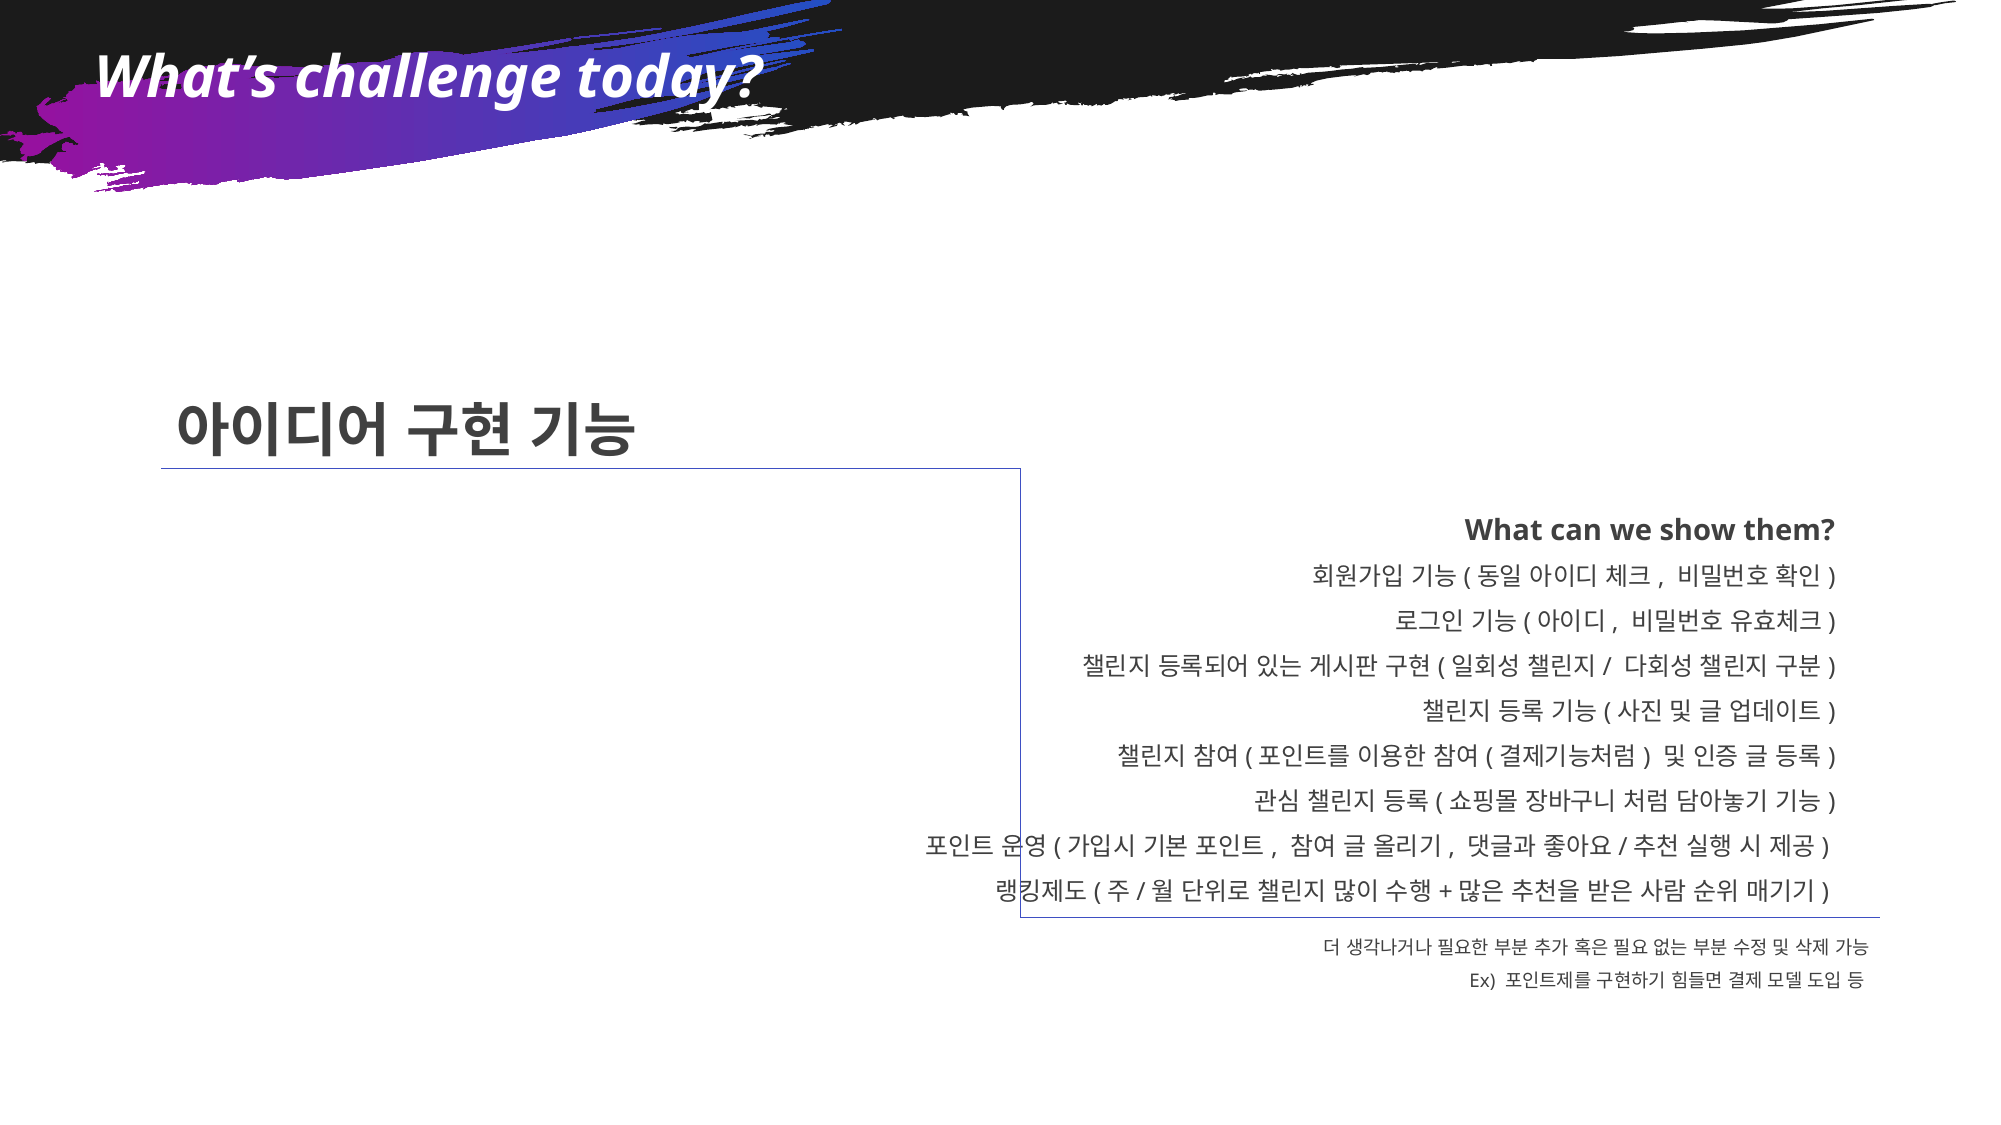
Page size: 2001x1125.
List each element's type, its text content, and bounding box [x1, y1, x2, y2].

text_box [0, 0, 1956, 192]
text_box 아이디어 구현 기능 [161, 385, 936, 468]
text_box 더 생각나거나 필요한 부분 추가 혹은 필요 없는 부분 수정 및 삭제 가능 Ex) 포인트제를 구현하기 힘들면 결제 모델 도입 등 [1198, 916, 1885, 999]
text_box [161, 468, 1880, 918]
